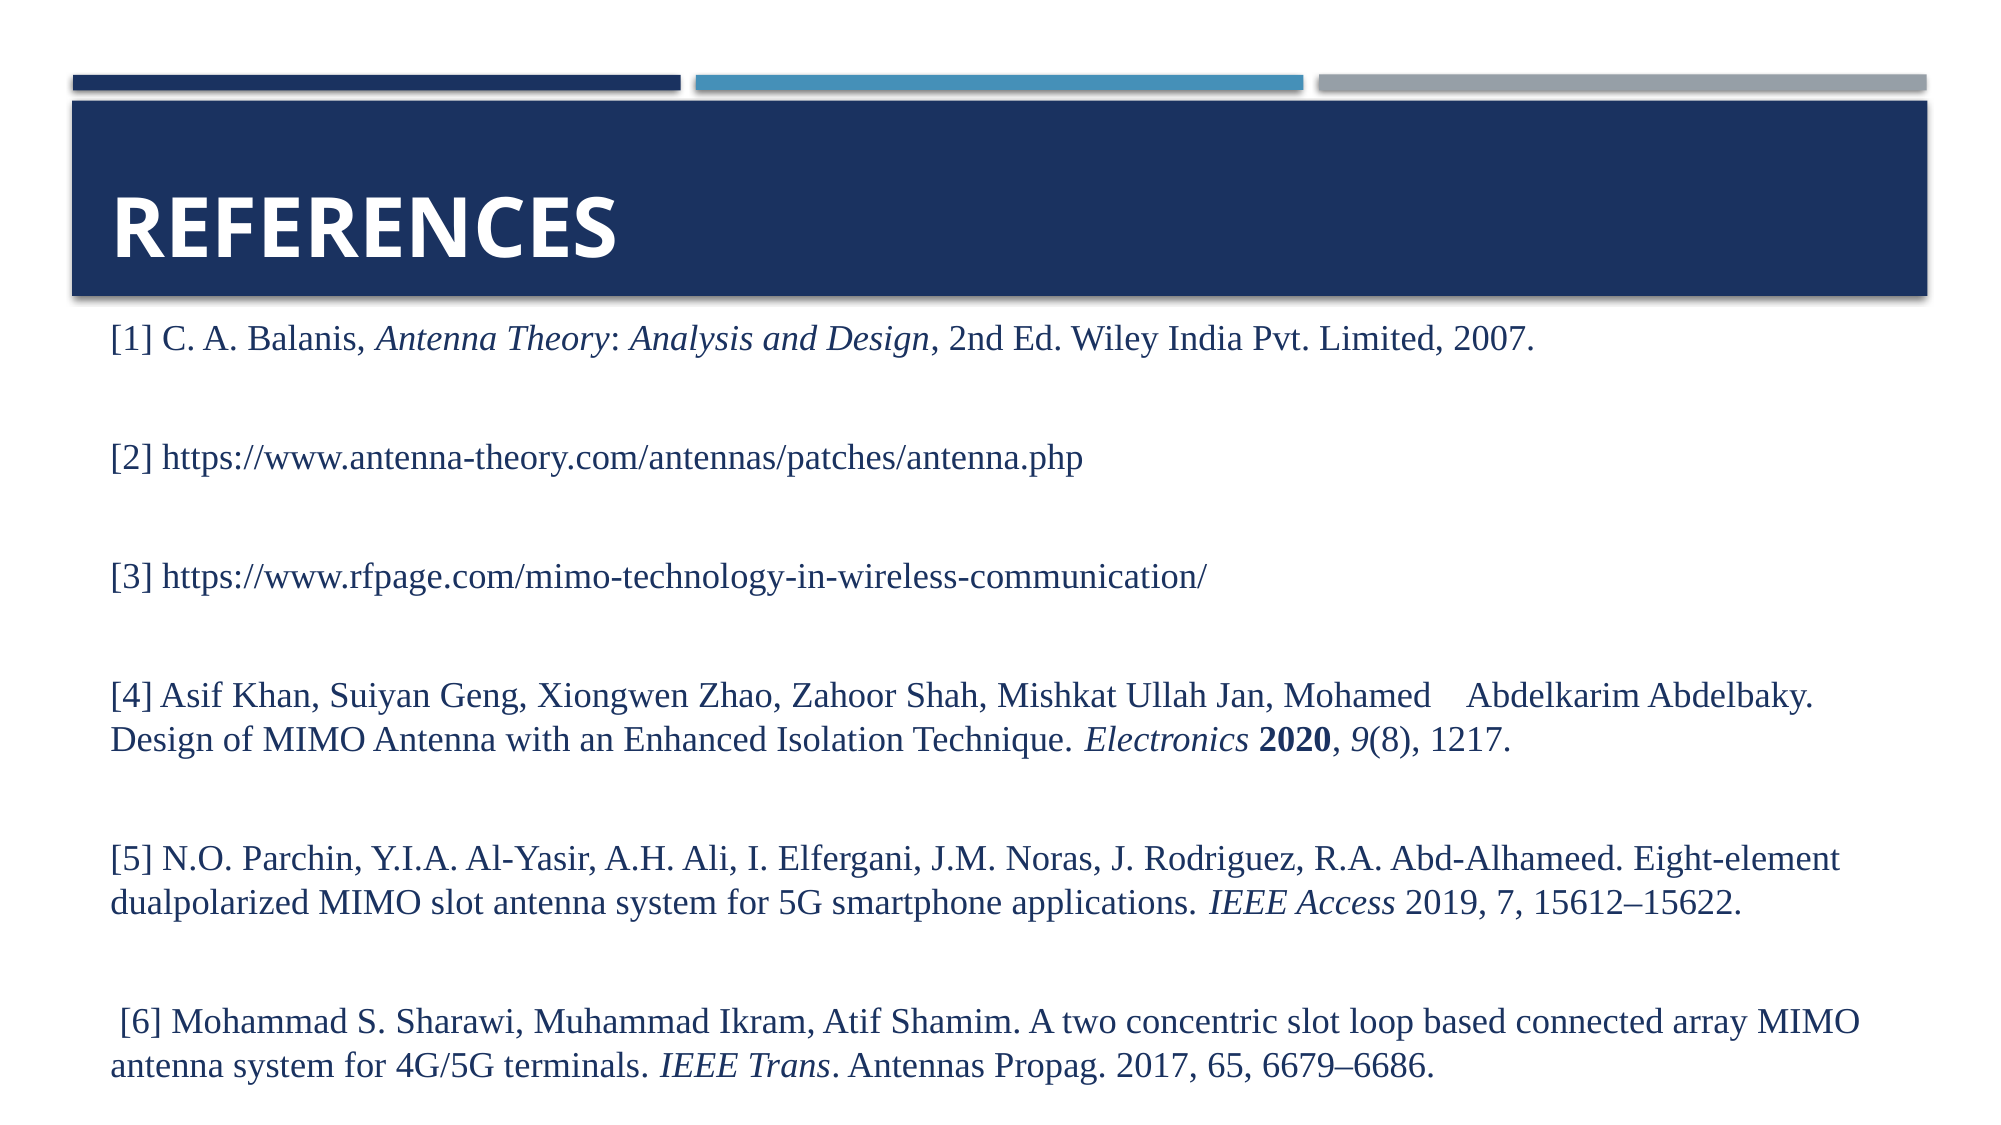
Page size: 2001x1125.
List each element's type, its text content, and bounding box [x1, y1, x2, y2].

list [1] C. A. Balanis, Antenna Theory: Analysis and Design, 2nd Ed. Wiley India Pvt. Limited, 2007. [2] https://www.antenna-theory.com/antennas/patches/antenna.php [3] https://www.rfpage.com/mimo-technology-in-wireless-communication/ [4] Asif Khan, Suiyan Geng, Xiongwen Zhao, Zahoor Shah, Mishkat Ullah Jan, Mohamed Abdelkarim Abdelbaky. Design of MIMO Antenna with an Enhanced Isolation Technique. Electronics 2020, 9(8), 1217. [5] N.O. Parchin, Y.I.A. Al-Yasir, A.H. Ali, I. Elfergani, J.M. Noras, J. Rodriguez, R.A. Abd-Alhameed. Eight-element dualpolarized MIMO slot antenna system for 5G smartphone applications. IEEE Access 2019, 7, 15612–15622. [6] Mohammad S. Sharawi, Muhammad Ikram, Atif Shamim. A two concentric slot loop based connected array MIMO antenna system for 4G/5G terminals. IEEE Trans. Antennas Propag. 2017, 65, 6679–6686. [95, 306, 1905, 1100]
title REFERENCES [95, 115, 1905, 282]
